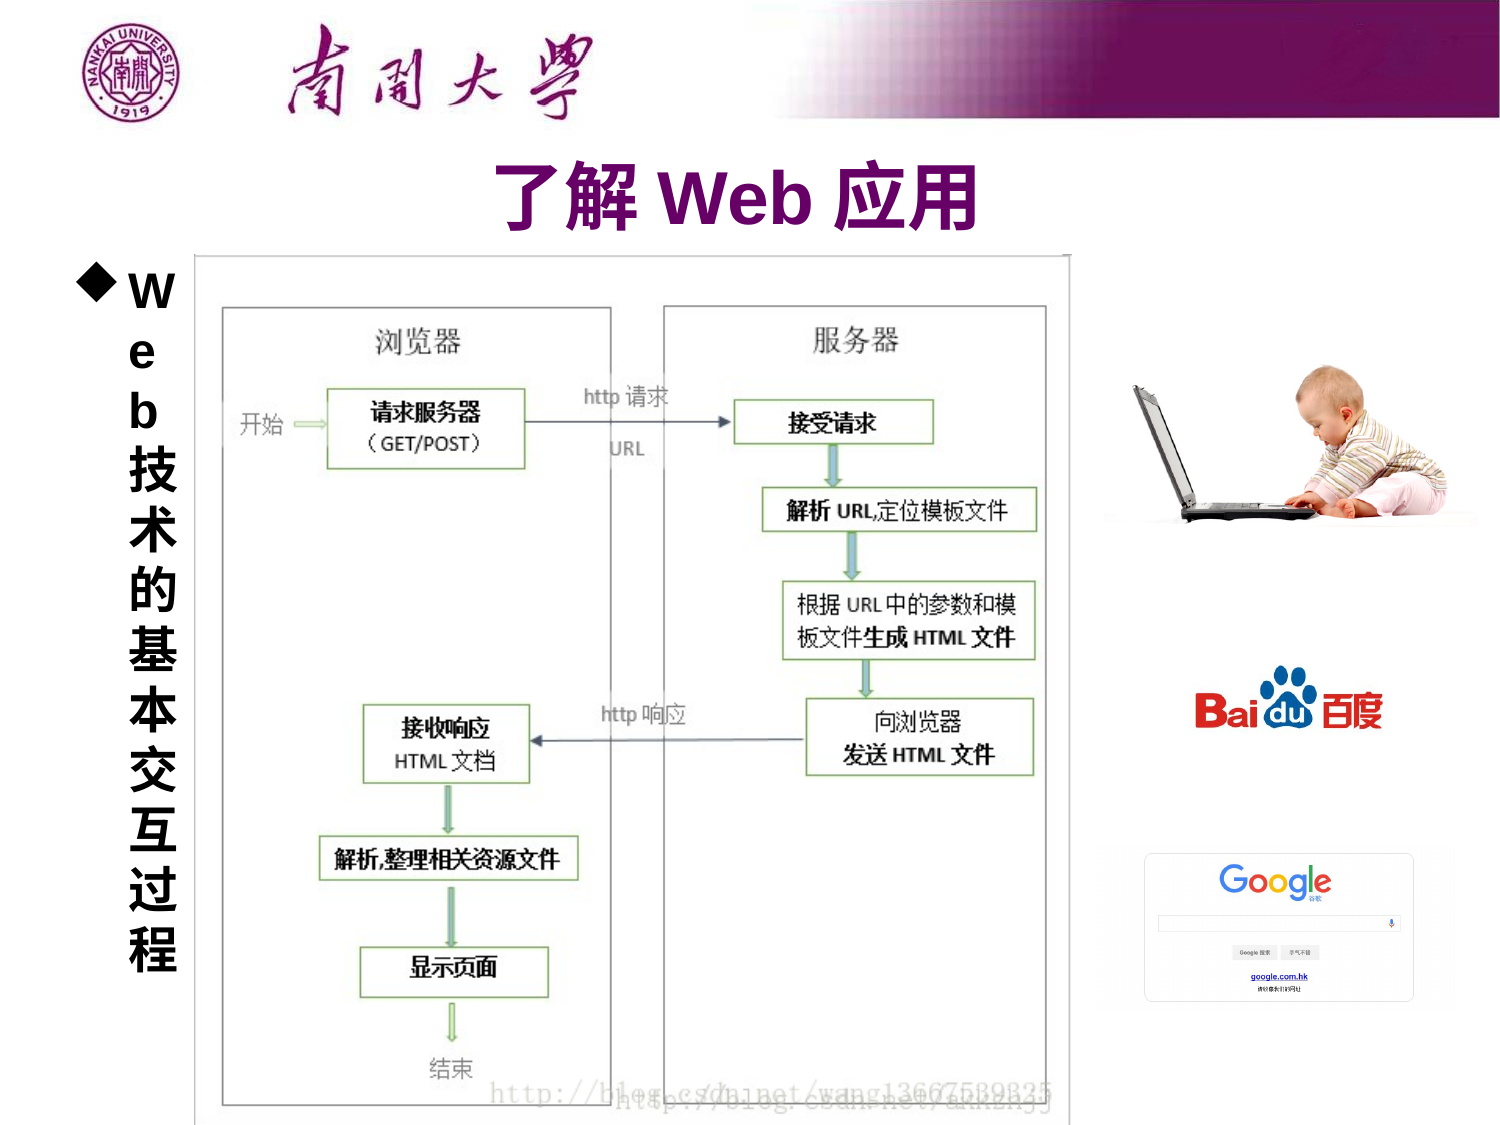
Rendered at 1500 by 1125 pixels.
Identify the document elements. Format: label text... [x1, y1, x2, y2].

picture [0, 0, 1500, 1125]
text_box Web技术的基本交互过程 [0, 251, 172, 1125]
text_box 了解Web应用 [0, 142, 1478, 247]
